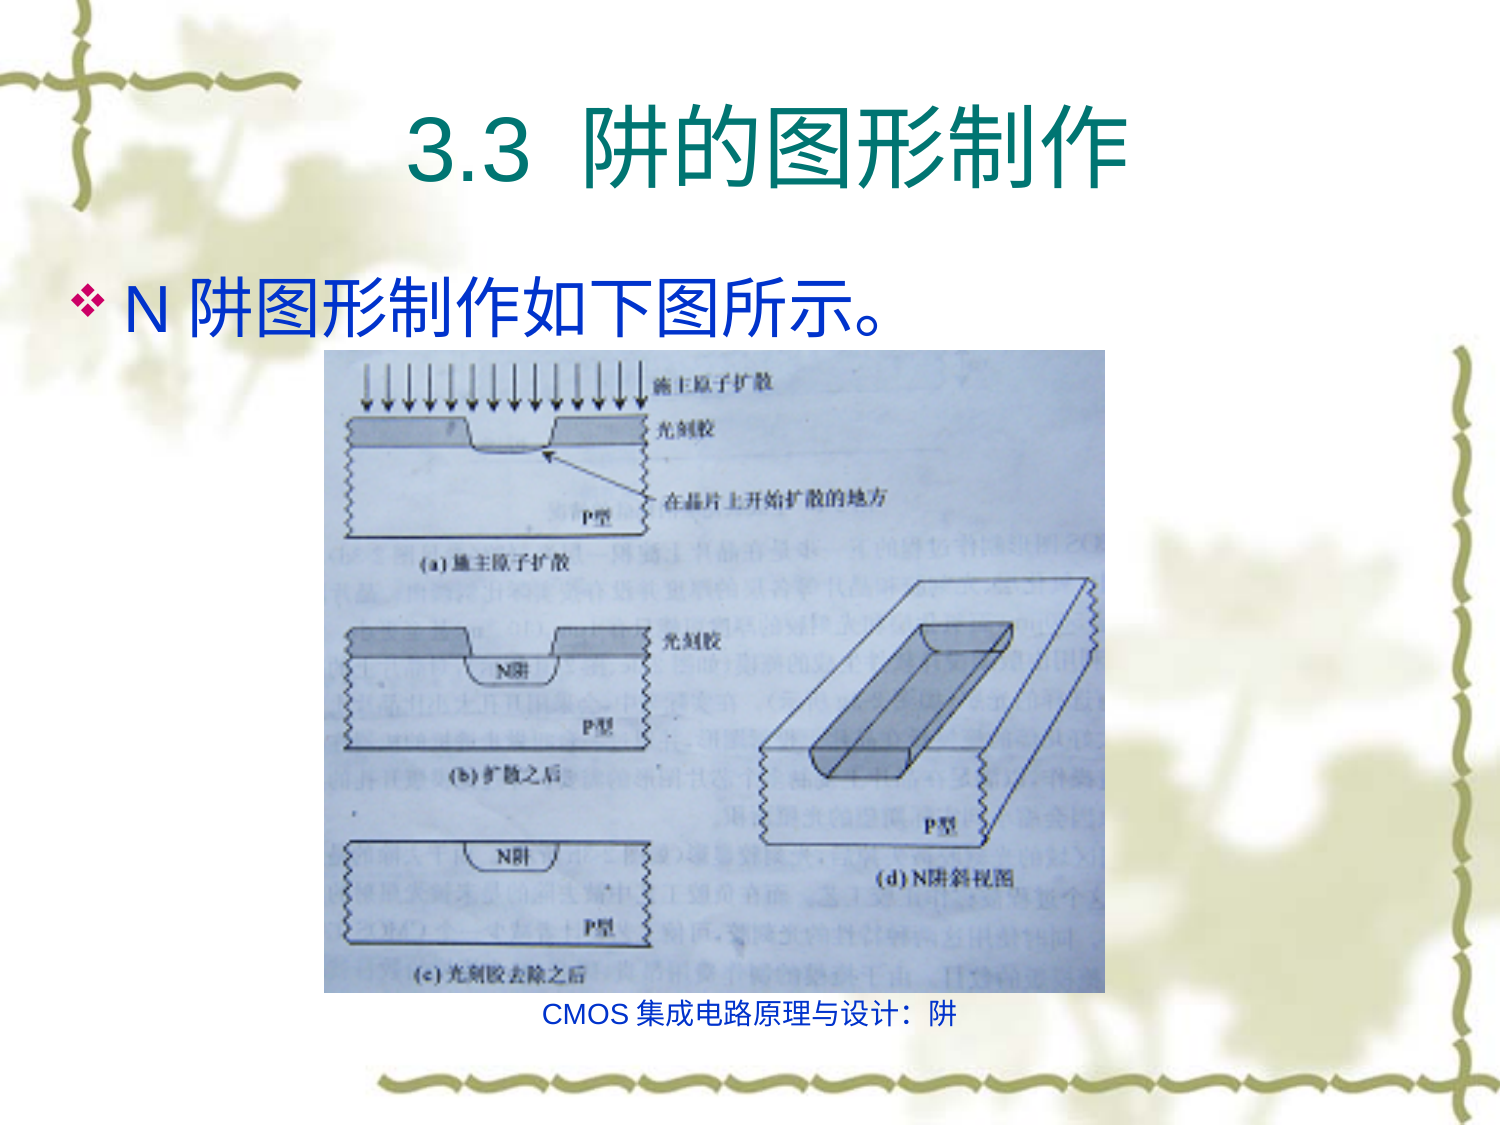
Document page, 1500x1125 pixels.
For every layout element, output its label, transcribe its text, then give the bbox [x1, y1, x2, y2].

text_box 3.3 阱的图形制作 [67, 50, 1469, 239]
slide_number [1074, 987, 1451, 1066]
picture [0, 0, 1500, 1125]
list N阱图形制作如下图所示。 [52, 258, 1454, 897]
footer CMOS集成电路原理与设计：阱 [512, 993, 988, 1066]
